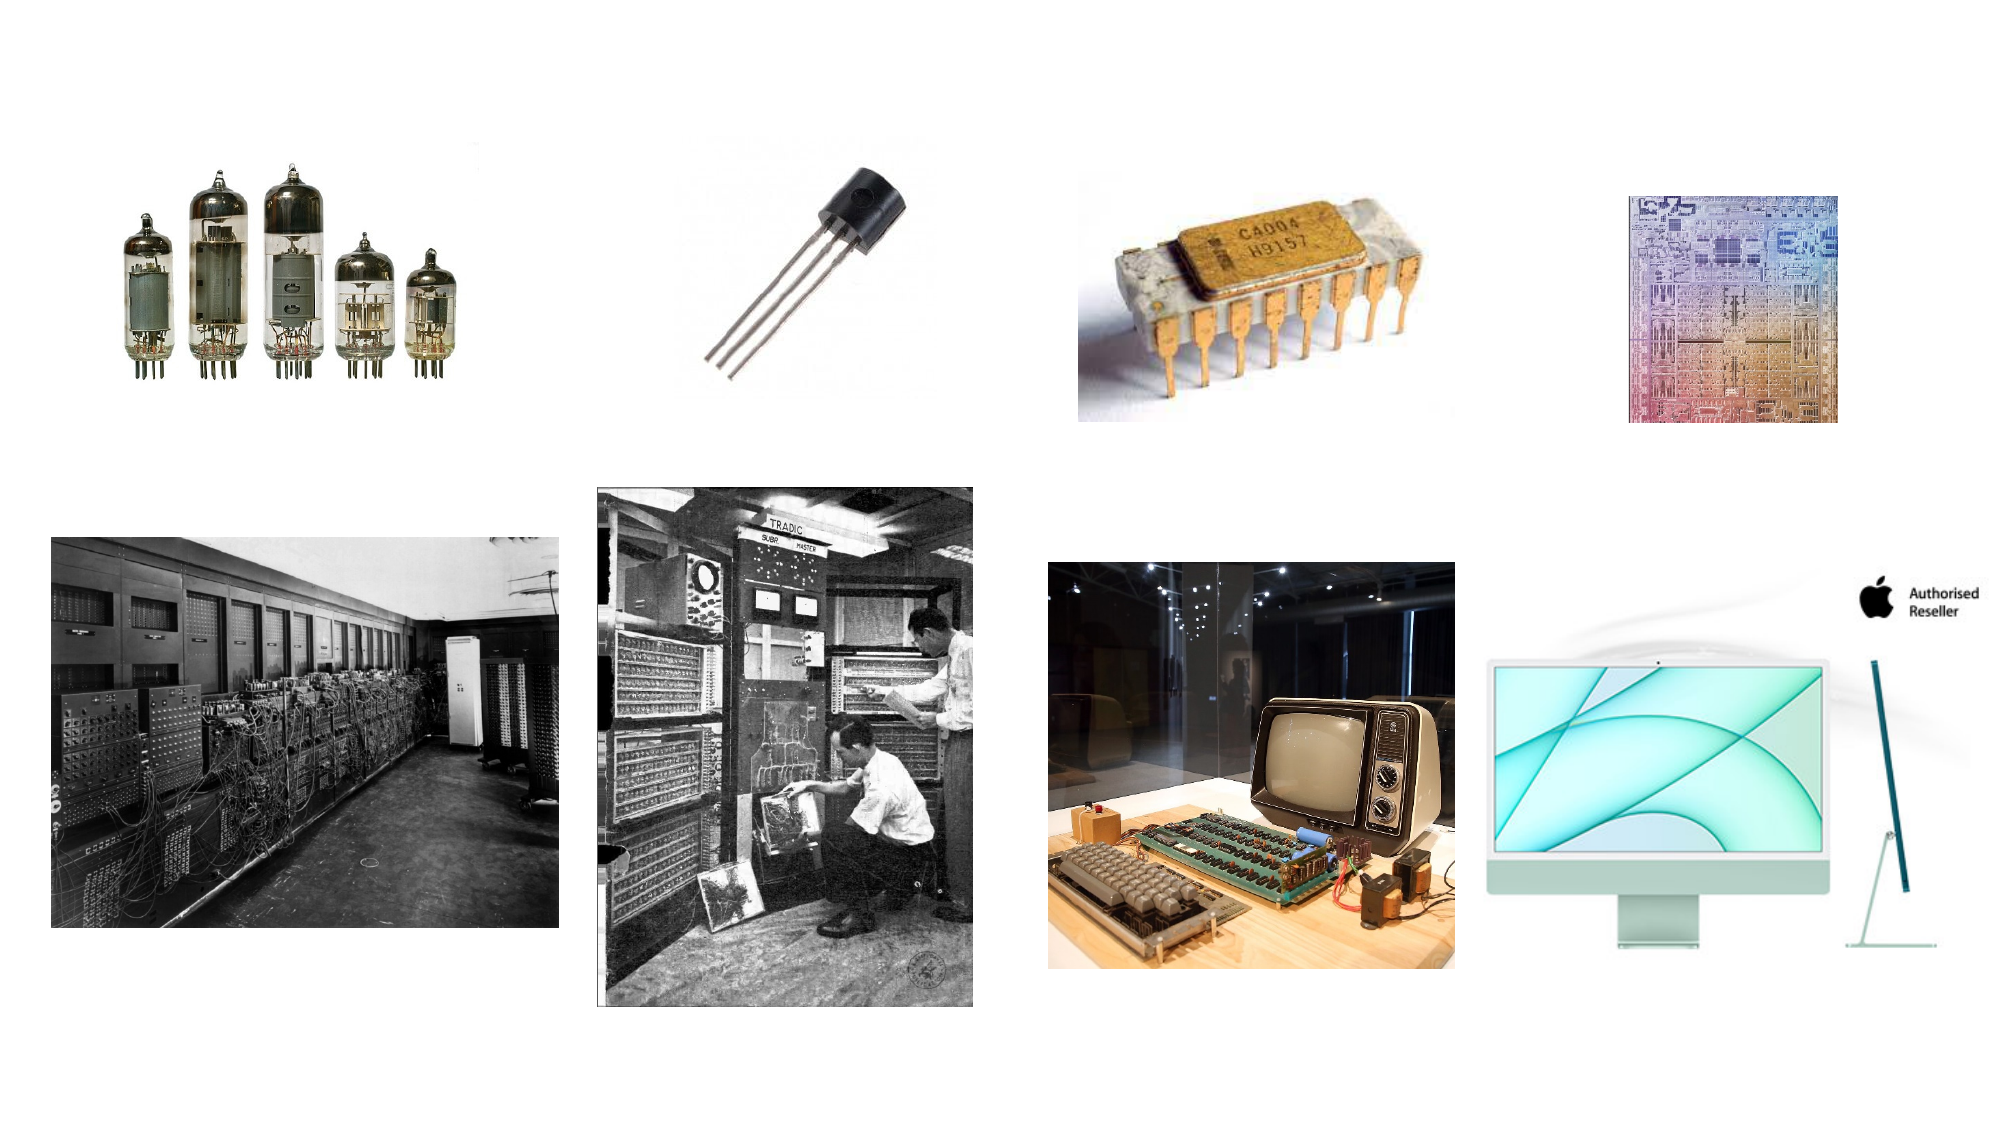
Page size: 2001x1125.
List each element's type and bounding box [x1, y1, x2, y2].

picture [674, 136, 937, 399]
picture [1048, 562, 1455, 969]
picture [597, 487, 973, 1007]
picture [103, 142, 479, 393]
picture [1078, 171, 1455, 422]
picture [1628, 196, 1838, 423]
picture [51, 537, 559, 928]
picture [1466, 555, 2000, 976]
